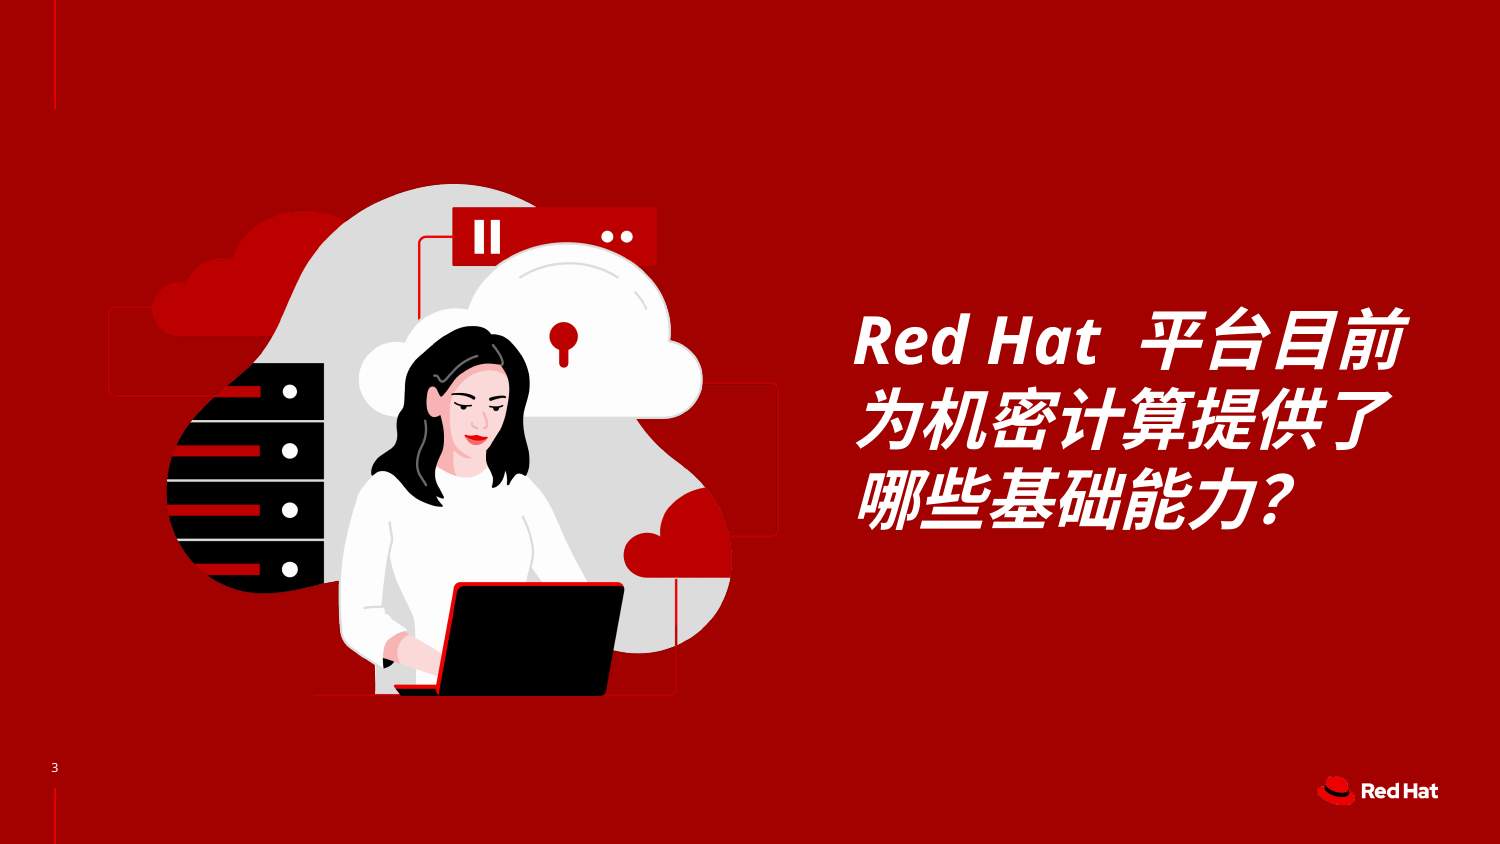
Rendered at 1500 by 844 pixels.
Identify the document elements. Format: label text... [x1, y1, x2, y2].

slide_number ‹#› [10, 759, 101, 777]
picture [107, 183, 779, 697]
picture [1317, 776, 1438, 805]
text_box Red Hat 平台目前为机密计算提供了哪些基础能力？ [852, 297, 1403, 483]
